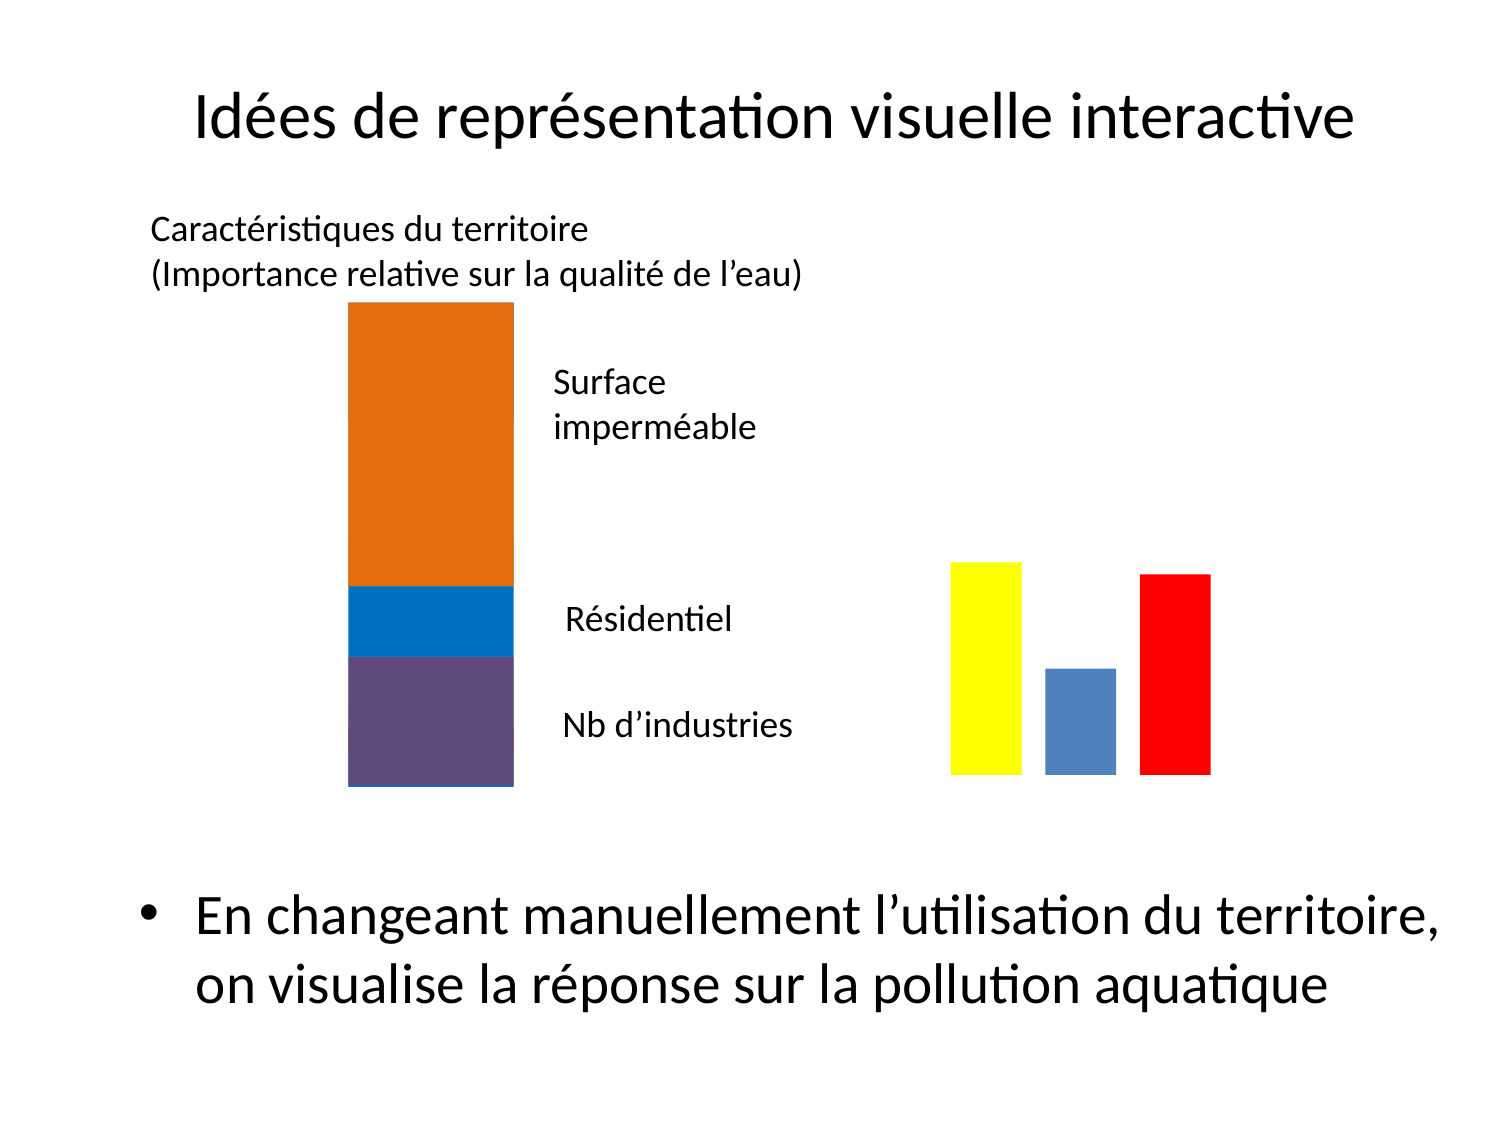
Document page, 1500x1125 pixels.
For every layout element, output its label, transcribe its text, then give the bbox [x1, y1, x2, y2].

text_box [346, 588, 516, 655]
text_box Nb d’industries [538, 692, 809, 753]
text_box [1043, 667, 1118, 777]
text_box Caractéristiques du territoire (Importance relative sur la qualité de l’eau) [135, 196, 821, 301]
text_box [949, 560, 1024, 777]
list En changeant manuellement l’utilisation du territoire, on visualise la réponse sur la pollution aquatique [123, 869, 1473, 1064]
text_box [346, 655, 516, 788]
text_box Surface imperméable [538, 349, 773, 455]
text_box [346, 315, 516, 588]
text_box Idées de représentation visuelle interactive [99, 69, 1450, 315]
text_box Résidentiel [550, 586, 748, 646]
text_box [1138, 572, 1213, 777]
